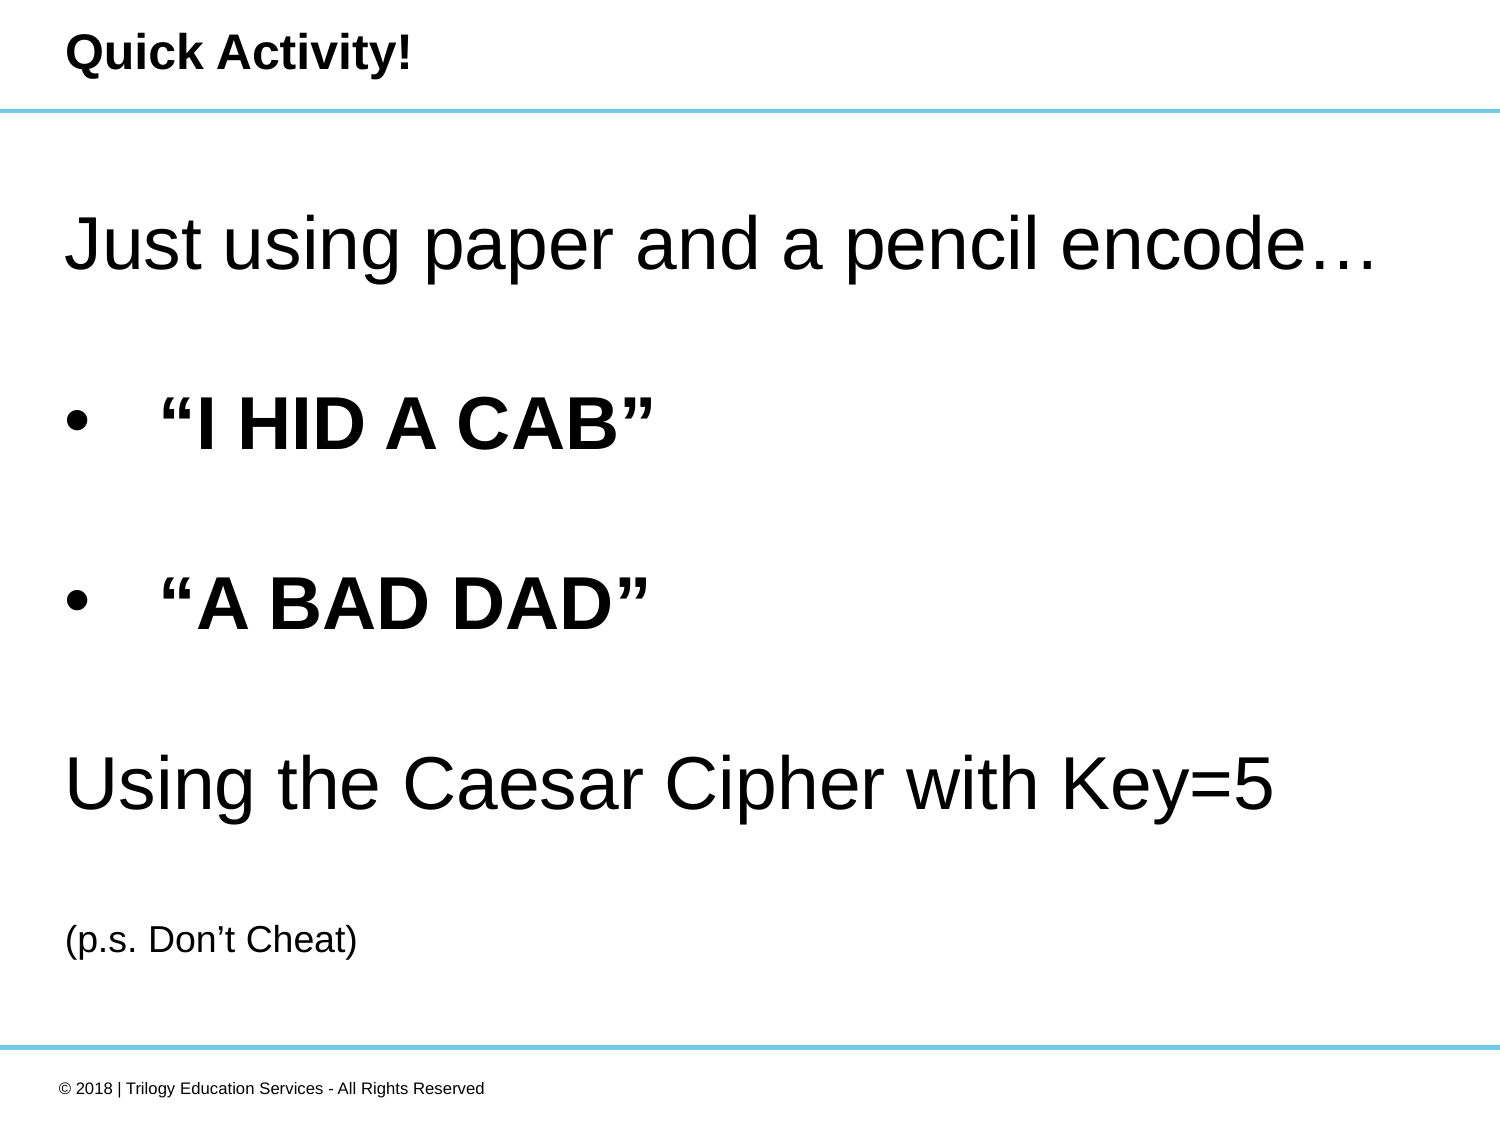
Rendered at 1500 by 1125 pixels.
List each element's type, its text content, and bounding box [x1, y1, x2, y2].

text_box Just using paper and a pencil encode… “I HID A CAB” “A BAD DAD” Using the Caesar Cipher with Key=5 (p.s. Don’t Cheat) [50, 187, 1450, 968]
title Quick Activity! [50, 0, 1488, 108]
